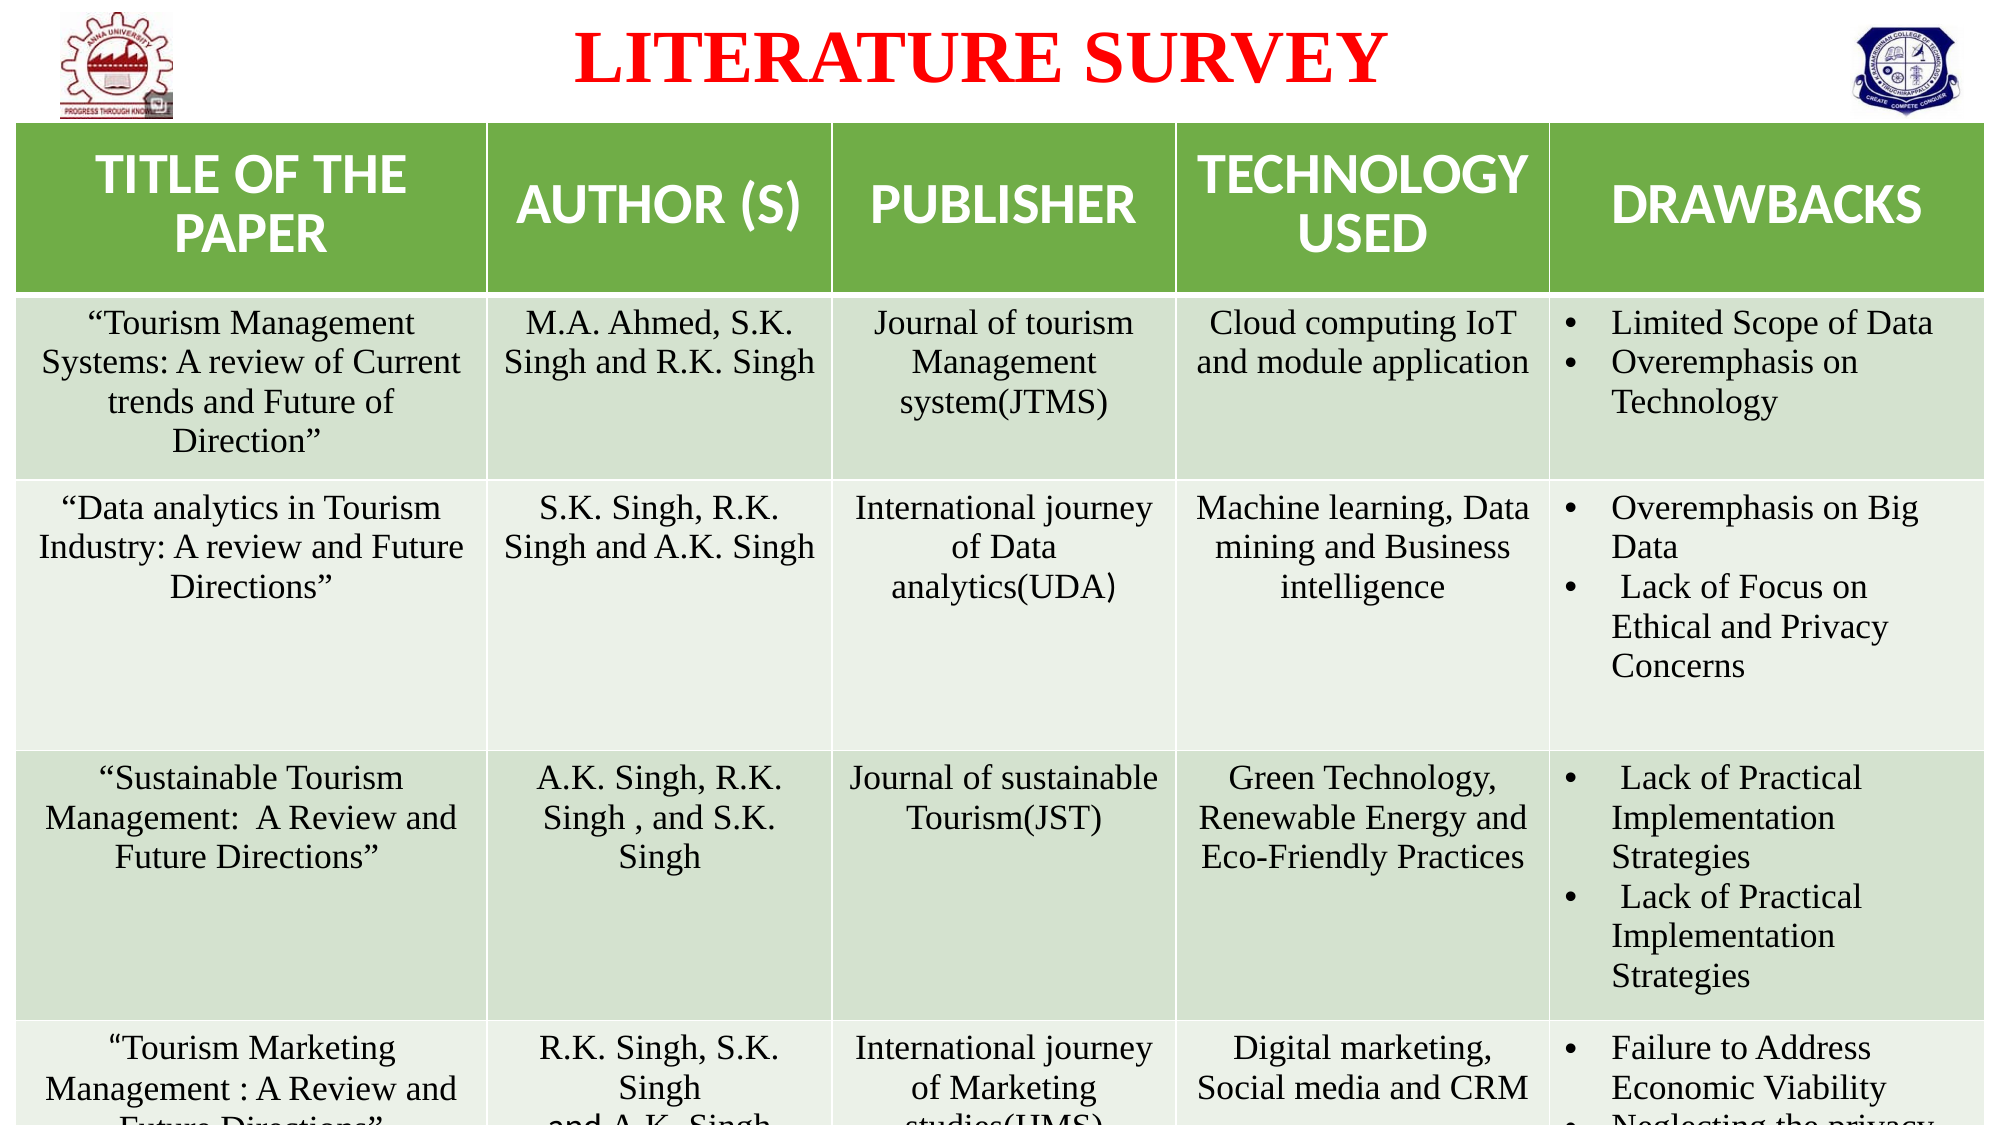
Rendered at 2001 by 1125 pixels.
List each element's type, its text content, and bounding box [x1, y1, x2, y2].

table_header TITLE OF THE PAPER [16, 123, 486, 292]
table_cell Machine learning, Data mining and Business intelligence [1177, 481, 1549, 750]
table_cell M.A. Ahmed, S.K. Singh and R.K. Singh [488, 298, 831, 479]
table_cell Cloud computing IoT and module application [1177, 298, 1549, 479]
table_cell “Tourism Management Systems: A review of Current trends and Future of Direction” [16, 298, 486, 479]
picture [60, 12, 173, 119]
table_header DRAWBACKS [1550, 123, 1984, 292]
table_cell A.K. Singh, R.K. Singh , and S.K. Singh [488, 751, 831, 1020]
table_header AUTHOR (S) [488, 123, 831, 292]
table_cell S.K. Singh, R.K. Singh and A.K. Singh [488, 481, 831, 750]
picture [1849, 24, 1964, 119]
table_cell Journal of sustainable Tourism(JST) [833, 751, 1175, 1020]
table_cell Green Technology, Renewable Energy and Eco-Friendly Practices [1177, 751, 1549, 1020]
text_box LITERATURE SURVEY [559, 0, 1406, 105]
table_cell International journey of Data analytics(UDA) [833, 481, 1175, 750]
table_cell Failure to Address Economic Viability Neglecting the privacy. [1550, 1021, 1984, 1125]
table_cell “Sustainable Tourism Management: A Review and Future Directions” [16, 751, 486, 1020]
table_cell Limited Scope of Data Overemphasis on Technology [1550, 298, 1984, 479]
table_cell Overemphasis on Big Data Lack of Focus on Ethical and Privacy Concerns [1550, 481, 1984, 750]
table_header PUBLISHER [833, 123, 1175, 292]
table_header TECHNOLOGY USED [1177, 123, 1549, 292]
table_cell Lack of Practical Implementation Strategies Lack of Practical Implementation Strategies [1550, 751, 1984, 1020]
table_cell R.K. Singh, S.K. Singh and A.K. Singh [488, 1021, 831, 1125]
table_cell “Tourism Marketing Management : A Review and Future Directions” [16, 1021, 486, 1125]
table_cell Digital marketing, Social media and CRM [1177, 1021, 1549, 1125]
table_cell International journey of Marketing studies(IJMS) [833, 1021, 1175, 1125]
table_cell Journal of tourism Management system(JTMS) [833, 298, 1175, 479]
table_cell “Data analytics in Tourism Industry: A review and Future Directions” [16, 481, 486, 750]
